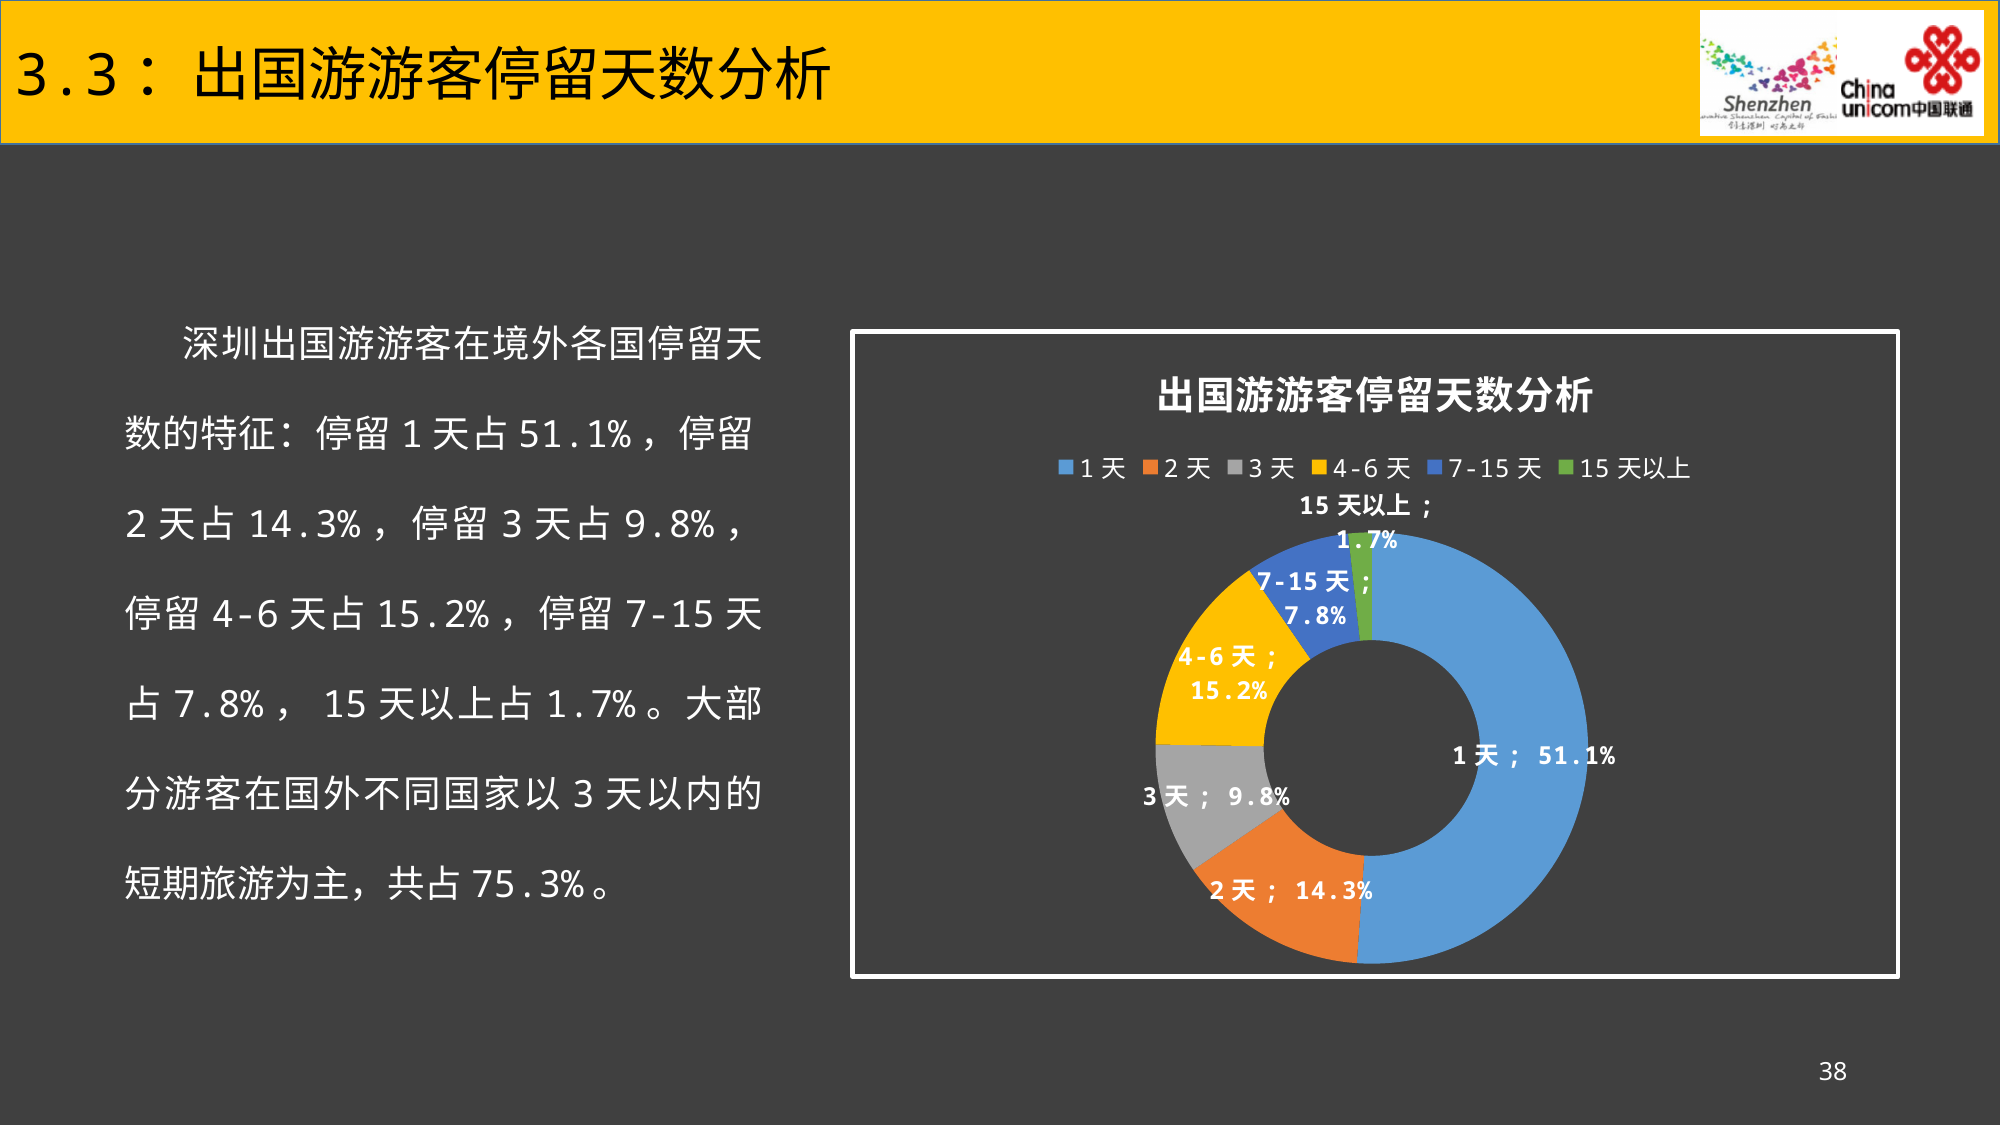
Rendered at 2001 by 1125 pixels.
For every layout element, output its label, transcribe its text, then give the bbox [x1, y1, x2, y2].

slide_number 38 [1412, 1042, 1863, 1103]
chart [850, 329, 1901, 979]
text_box 深圳出国游游客在境外各国停留天数的特征：停留1天占51.1%，停留2天占14.3%，停留3天占9.8%，停留4-6天占15.2%，停留7-15天占7.8%，15天以上占1.7%。大部分游客在国外不同国家以3天以内的短期旅游为主，共占75.3%。 [109, 227, 778, 1002]
picture [1700, 10, 1984, 136]
text_box 3.3：出国游游客停留天数分析 [0, 0, 2000, 145]
